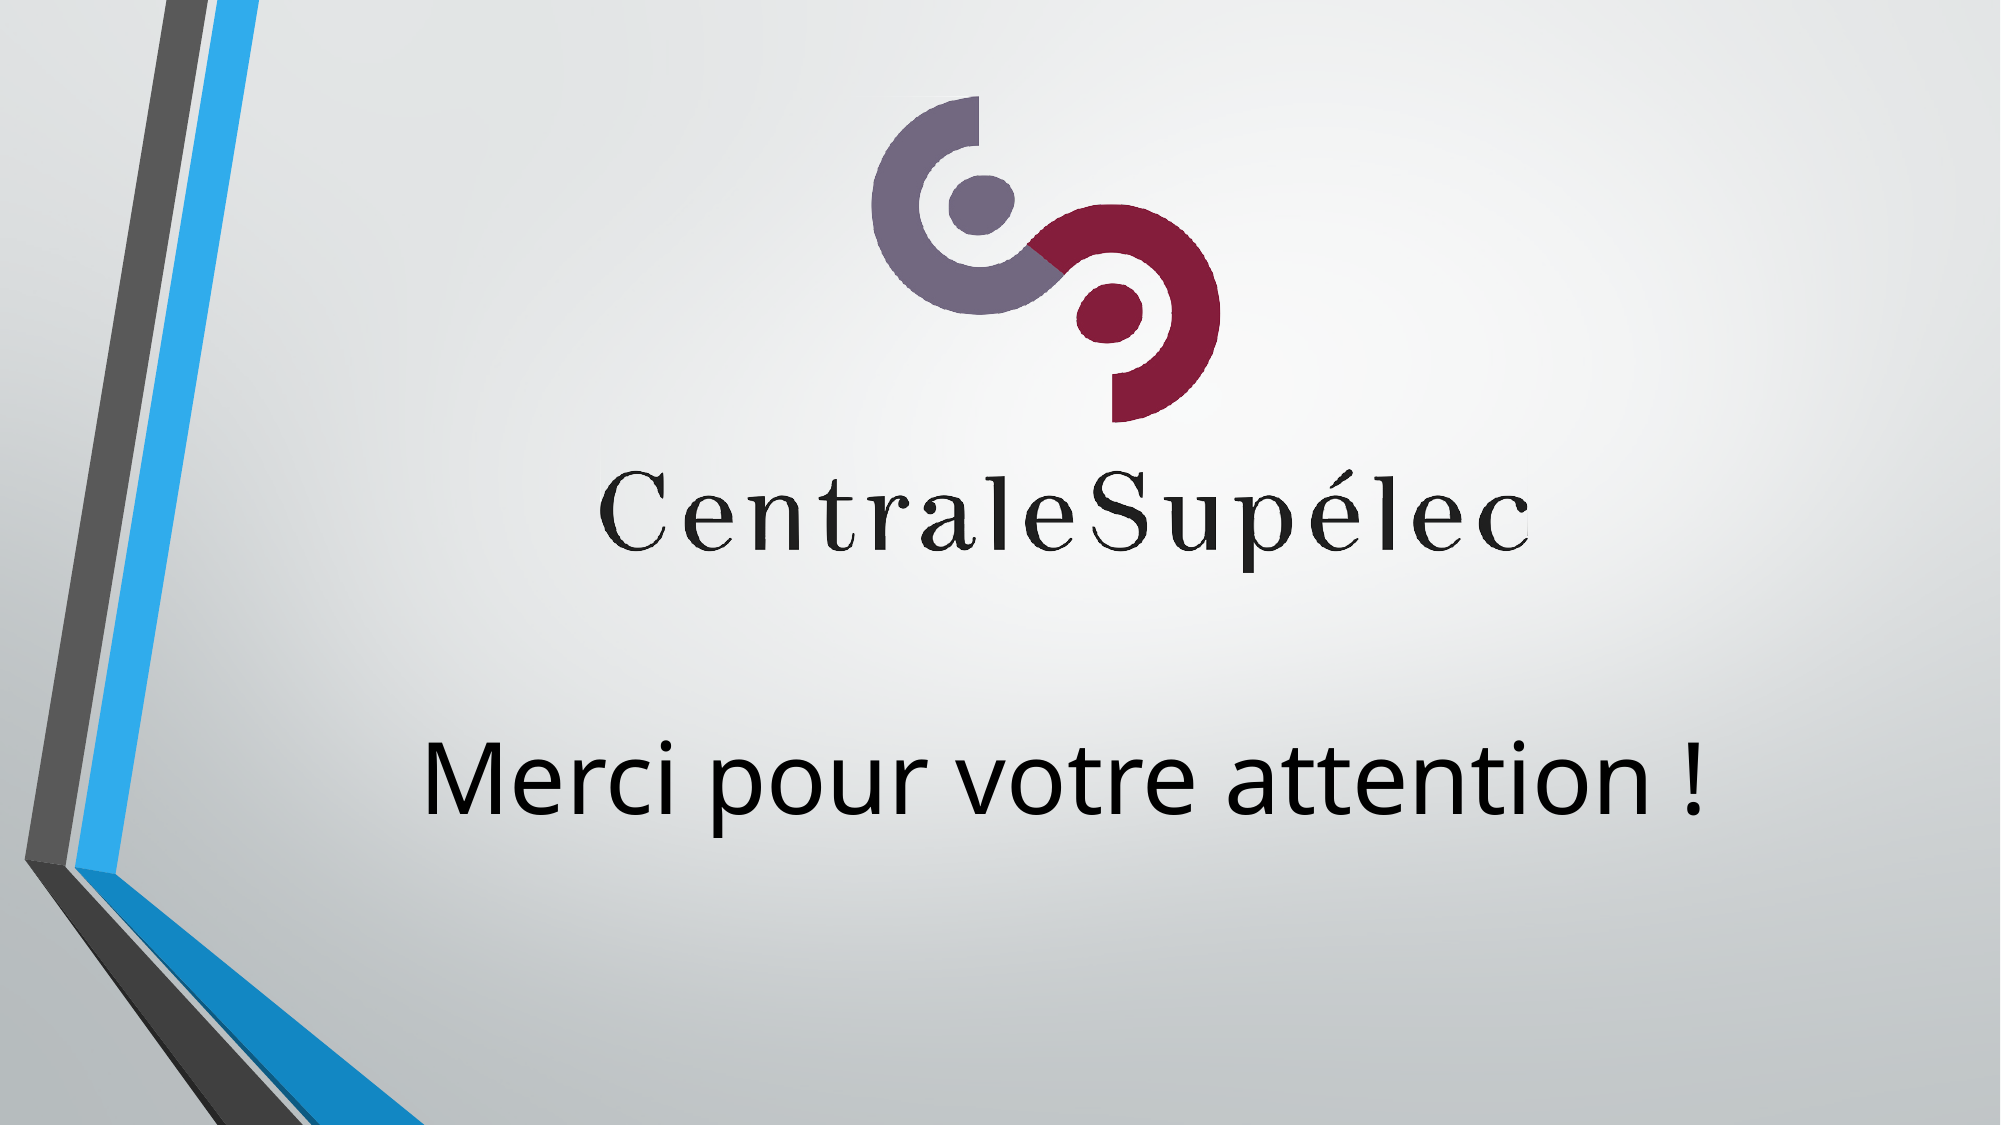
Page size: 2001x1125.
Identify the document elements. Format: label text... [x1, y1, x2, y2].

title Merci pour votre attention ! [242, 630, 1886, 919]
picture [599, 96, 1528, 573]
